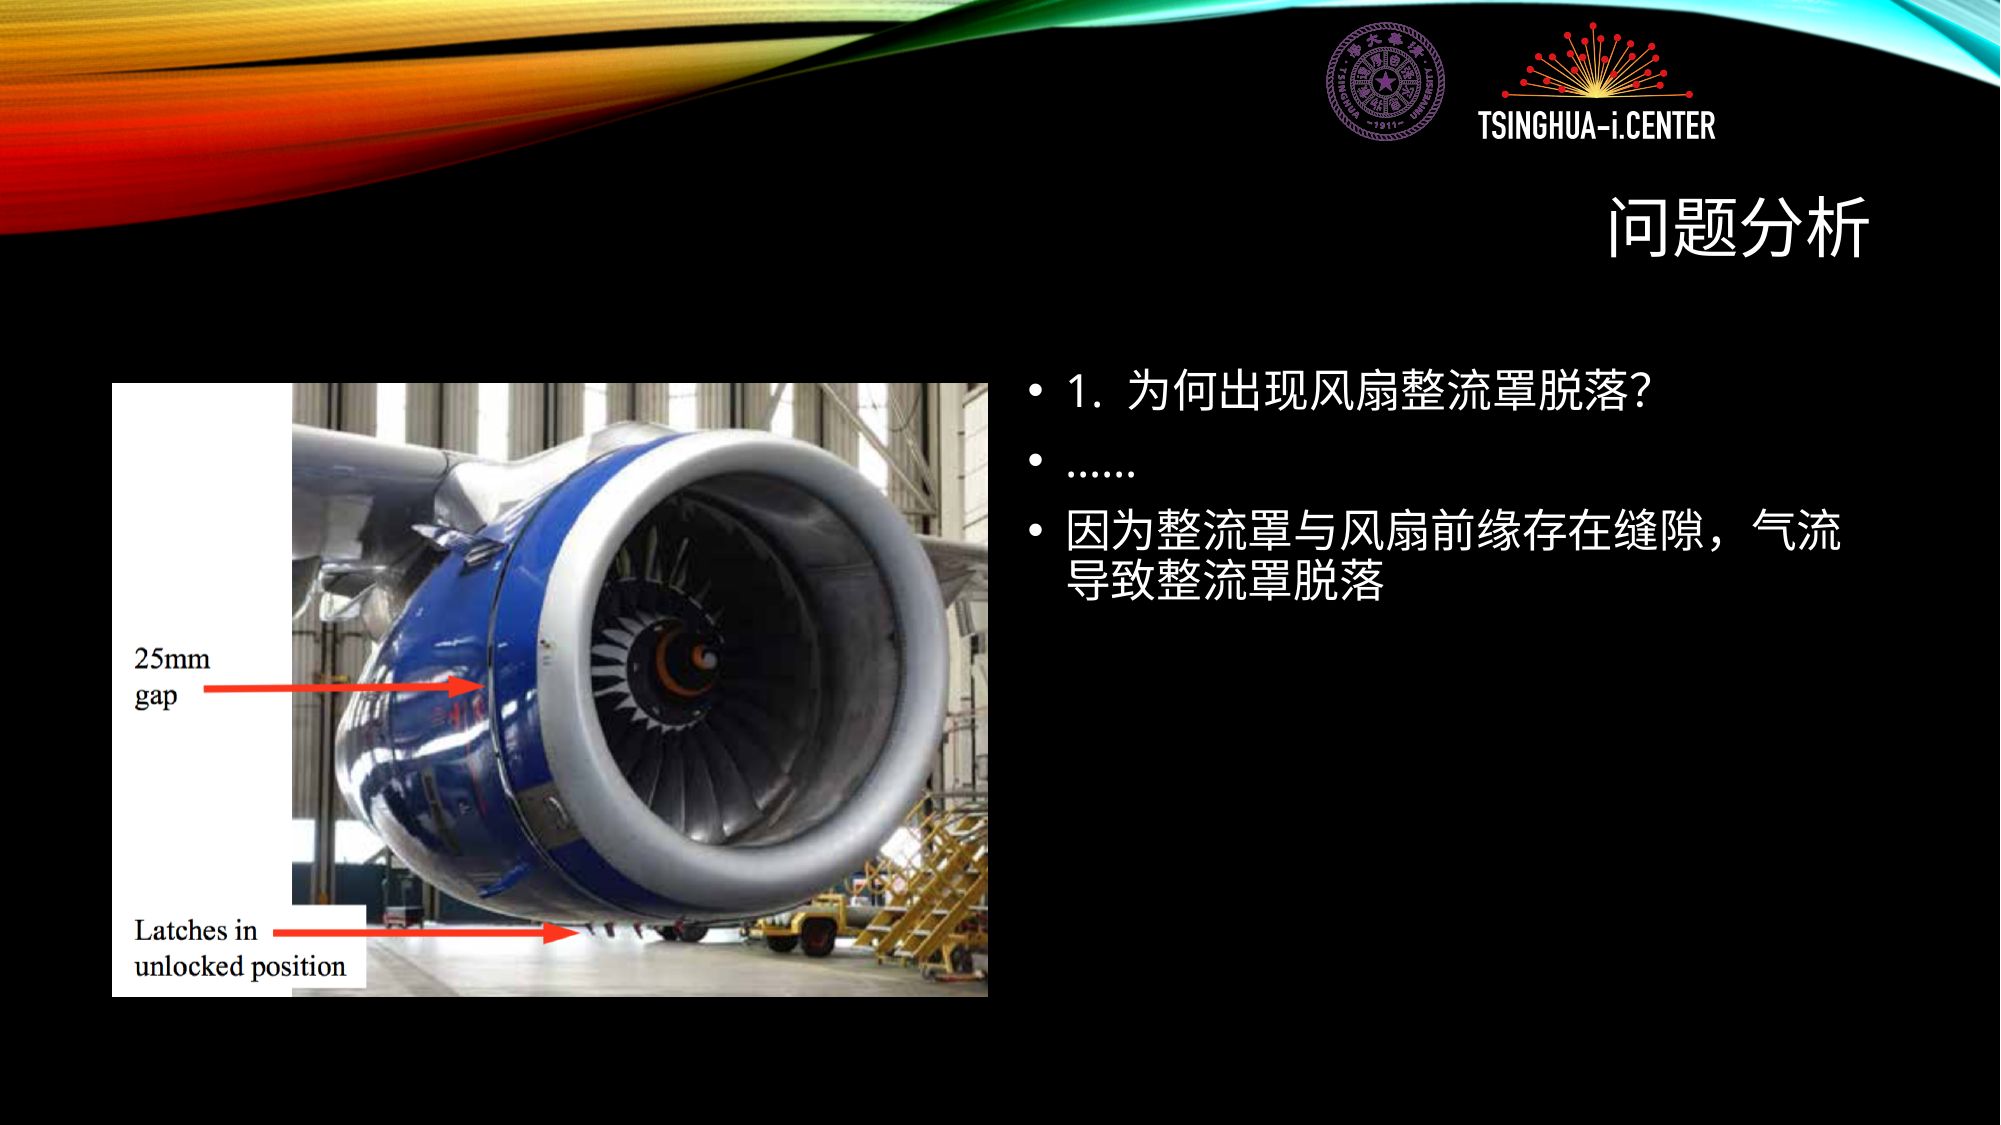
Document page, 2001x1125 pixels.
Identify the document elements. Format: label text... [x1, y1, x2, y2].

picture [0, 0, 2000, 237]
title 问题分析 [474, 125, 1888, 338]
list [112, 382, 988, 997]
list 1. 为何出现风扇整流罩脱落？ …… 因为整流罩与风扇前缘存在缝隙，气流导致整流罩脱落 [1012, 360, 1888, 1021]
